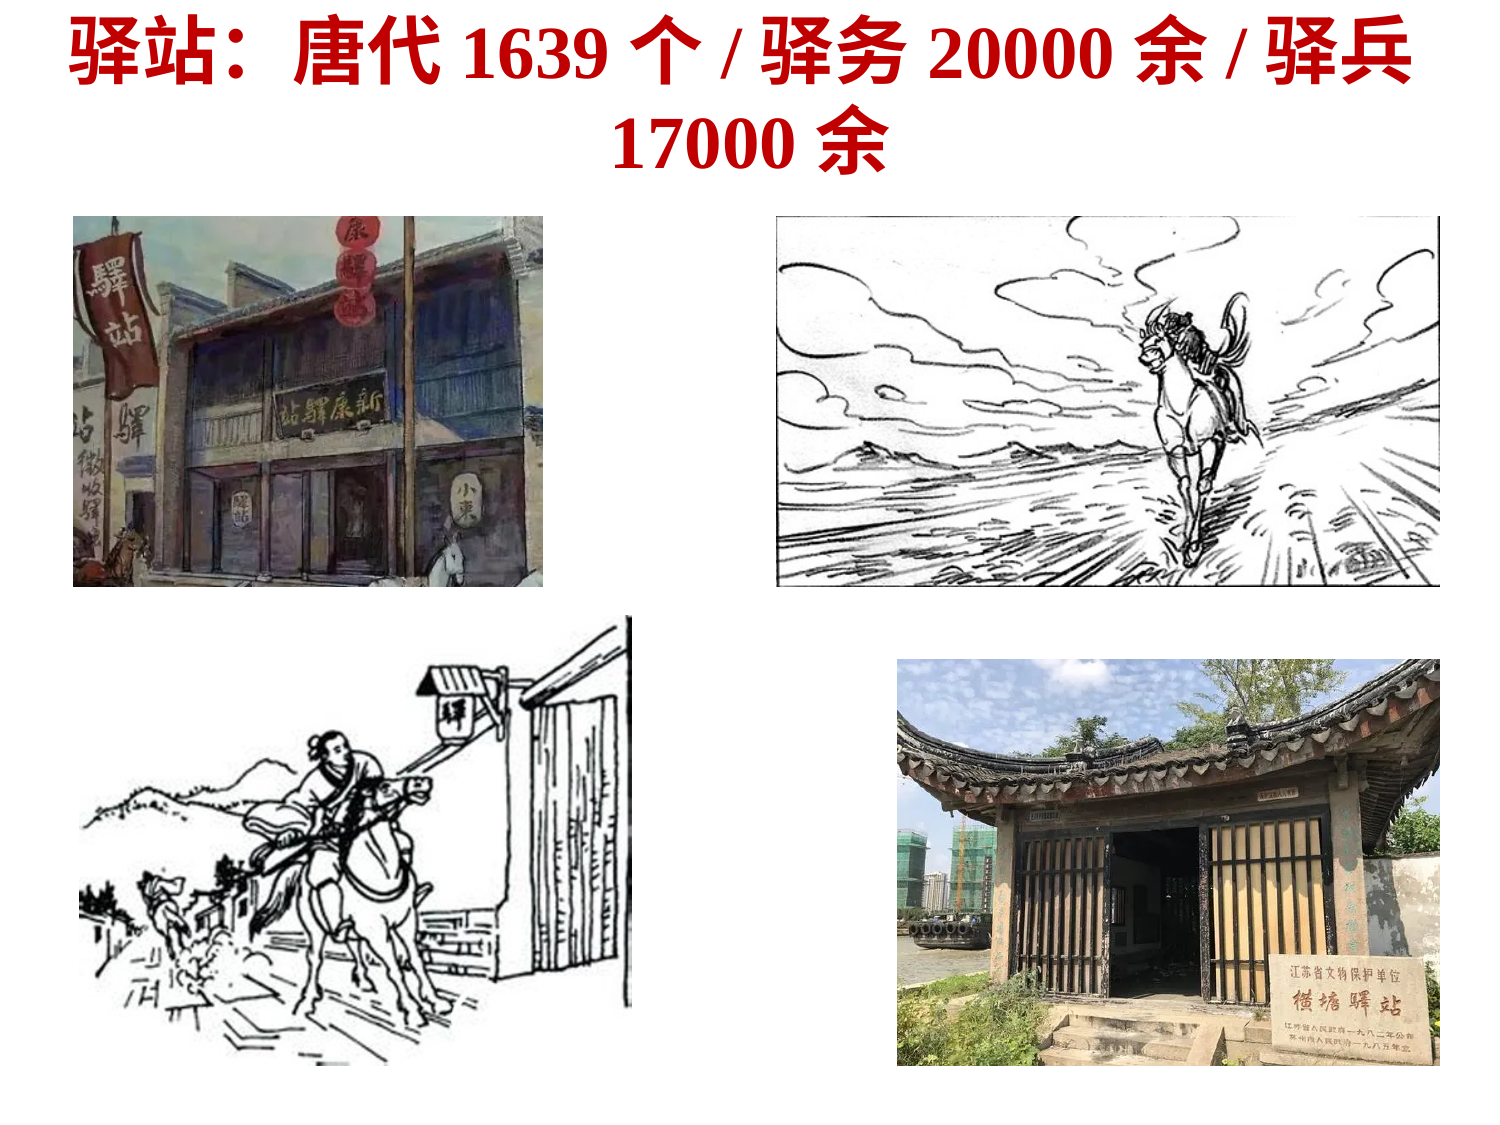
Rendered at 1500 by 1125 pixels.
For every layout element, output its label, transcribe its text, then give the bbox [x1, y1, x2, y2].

picture [79, 615, 632, 1066]
title 驿站：唐代1639个/驿务20000余/驿兵17000余 [0, 0, 1500, 188]
picture [776, 216, 1440, 587]
picture [897, 659, 1440, 1067]
picture [73, 216, 543, 587]
